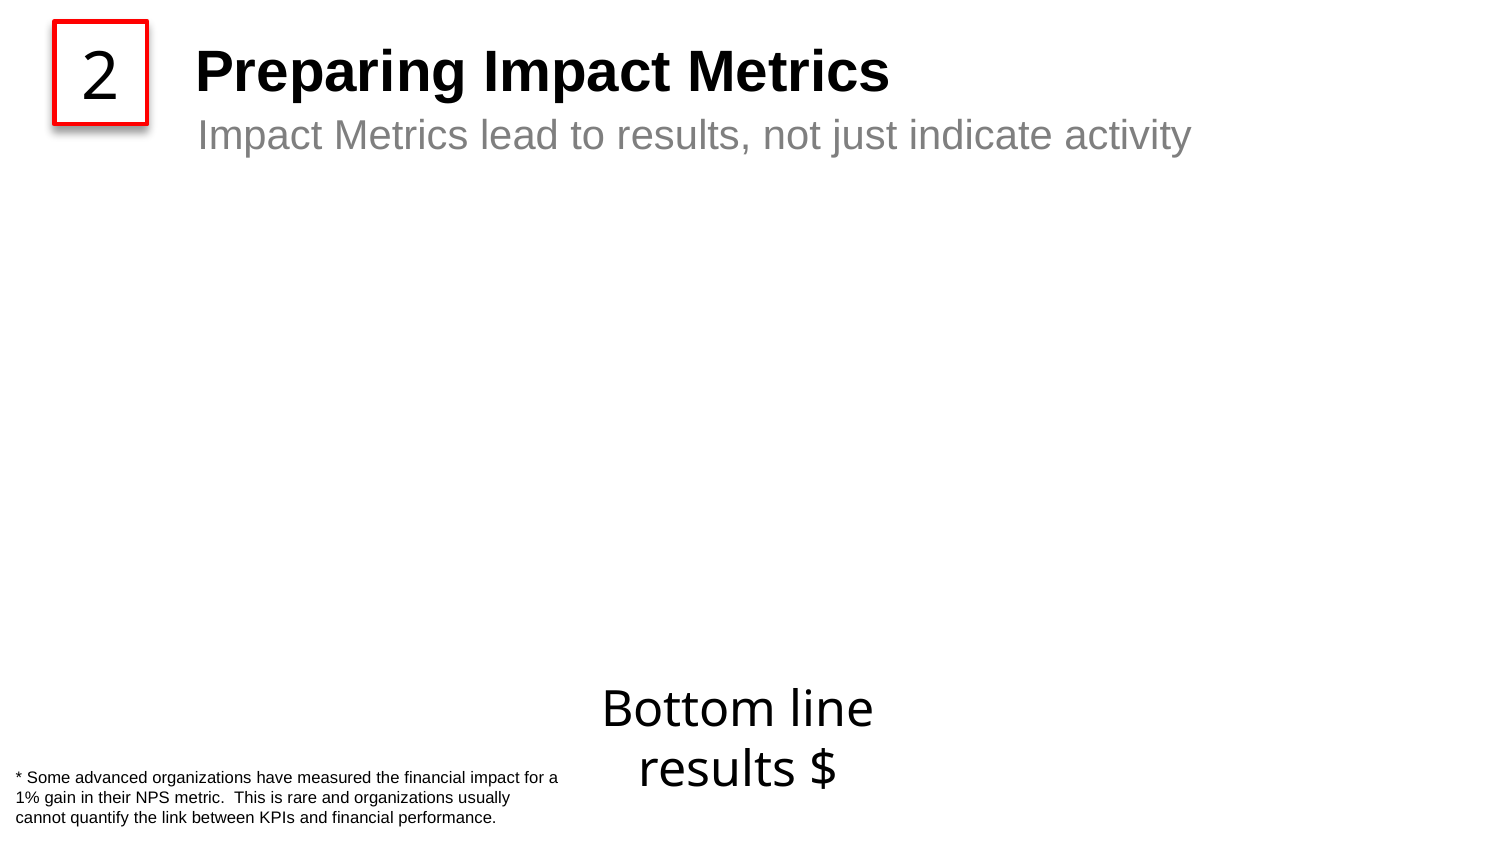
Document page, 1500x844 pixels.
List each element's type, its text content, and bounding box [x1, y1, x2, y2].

text_box * Some advanced organizations have measured the financial impact for a 1% gain in their NPS metric. This is rare and organizations usually cannot quantify the link between KPIs and financial performance. [15, 766, 560, 844]
text_box 2 [52, 19, 149, 126]
text_box Bottom line results $ [570, 654, 906, 818]
title Preparing Impact Metrics [195, 33, 1467, 104]
list Impact Metrics lead to results, not just indicate activity [197, 108, 1468, 161]
